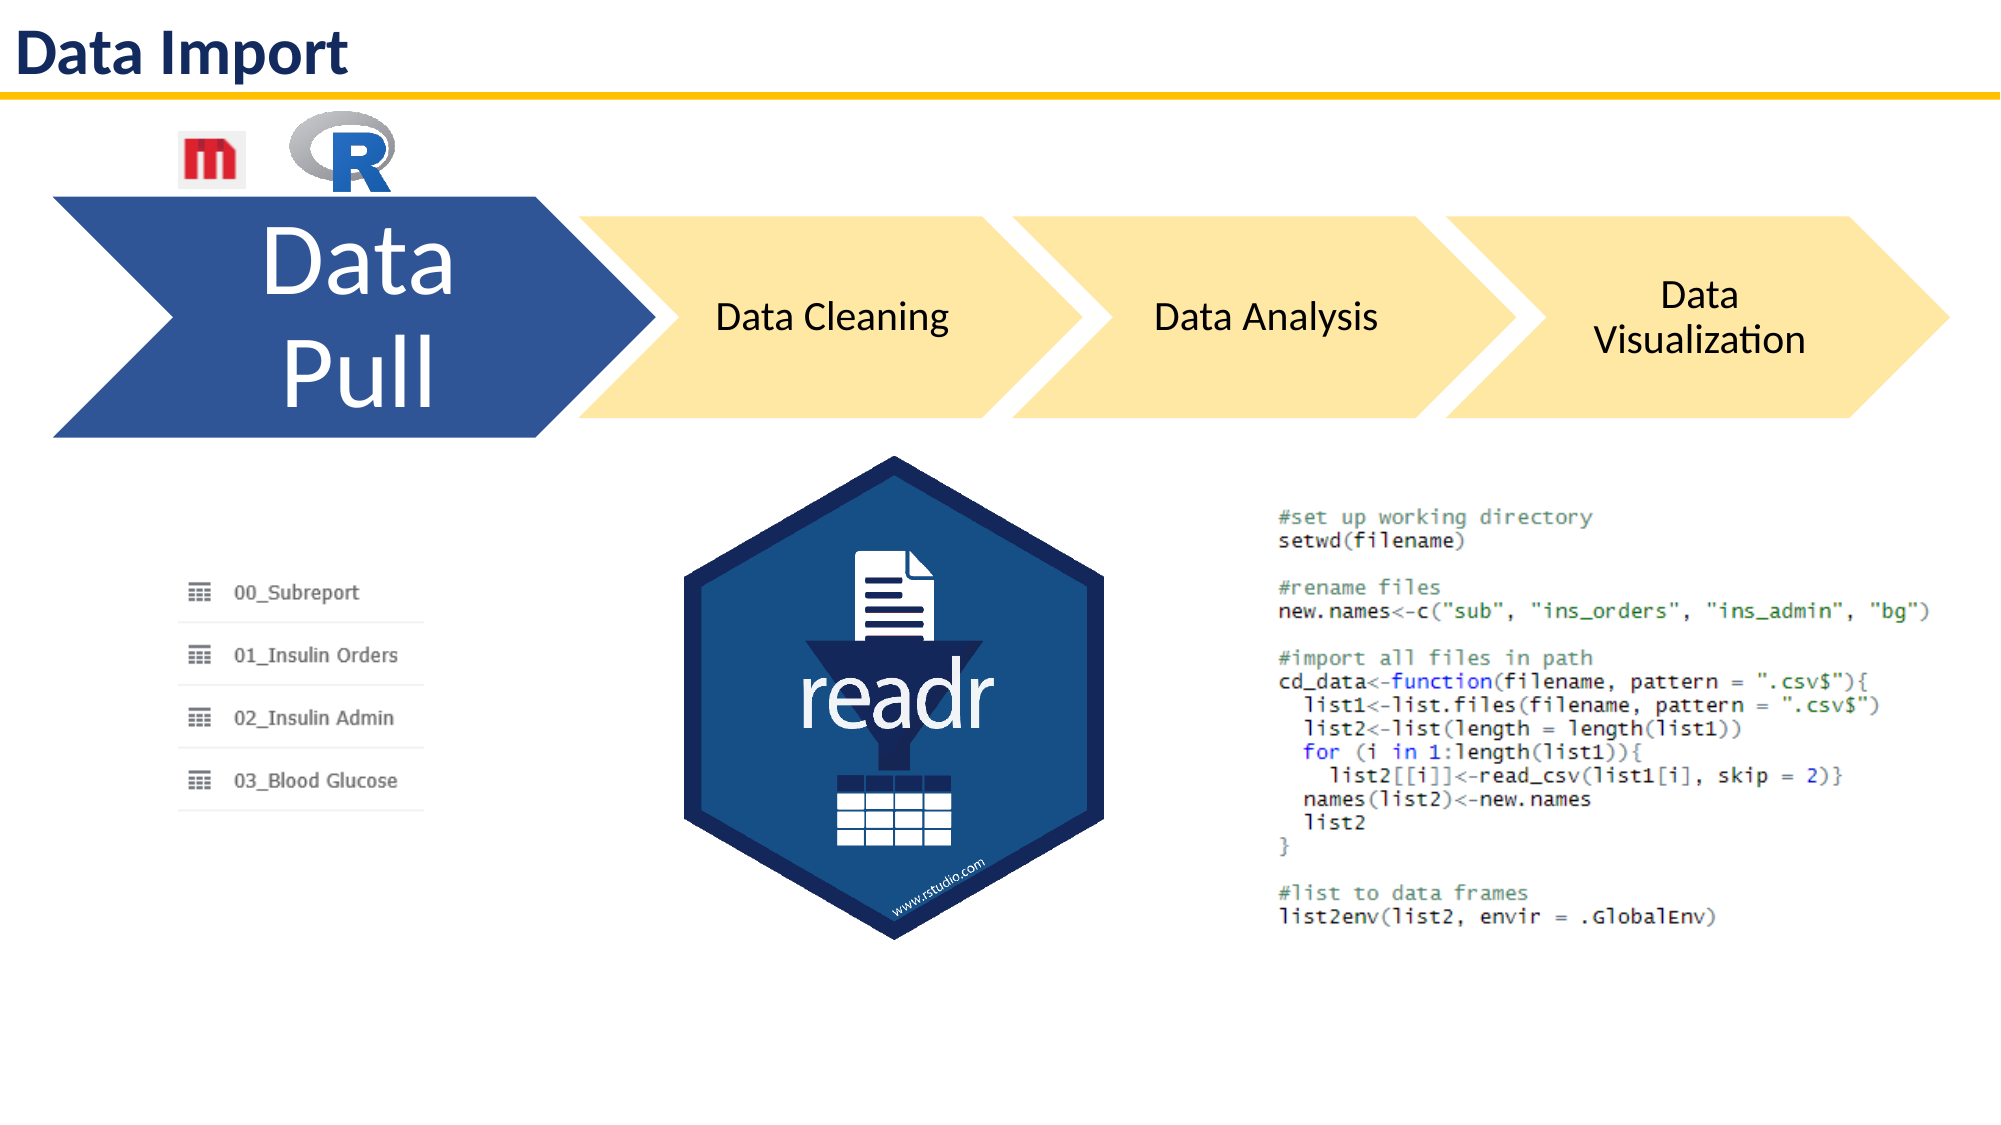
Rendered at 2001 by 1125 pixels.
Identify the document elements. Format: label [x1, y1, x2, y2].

text_box [48, 191, 1952, 443]
picture [289, 110, 395, 192]
picture [178, 131, 246, 189]
picture [1274, 507, 1939, 941]
picture [684, 454, 1104, 941]
picture [178, 570, 424, 824]
text_box [0, 0, 2000, 100]
